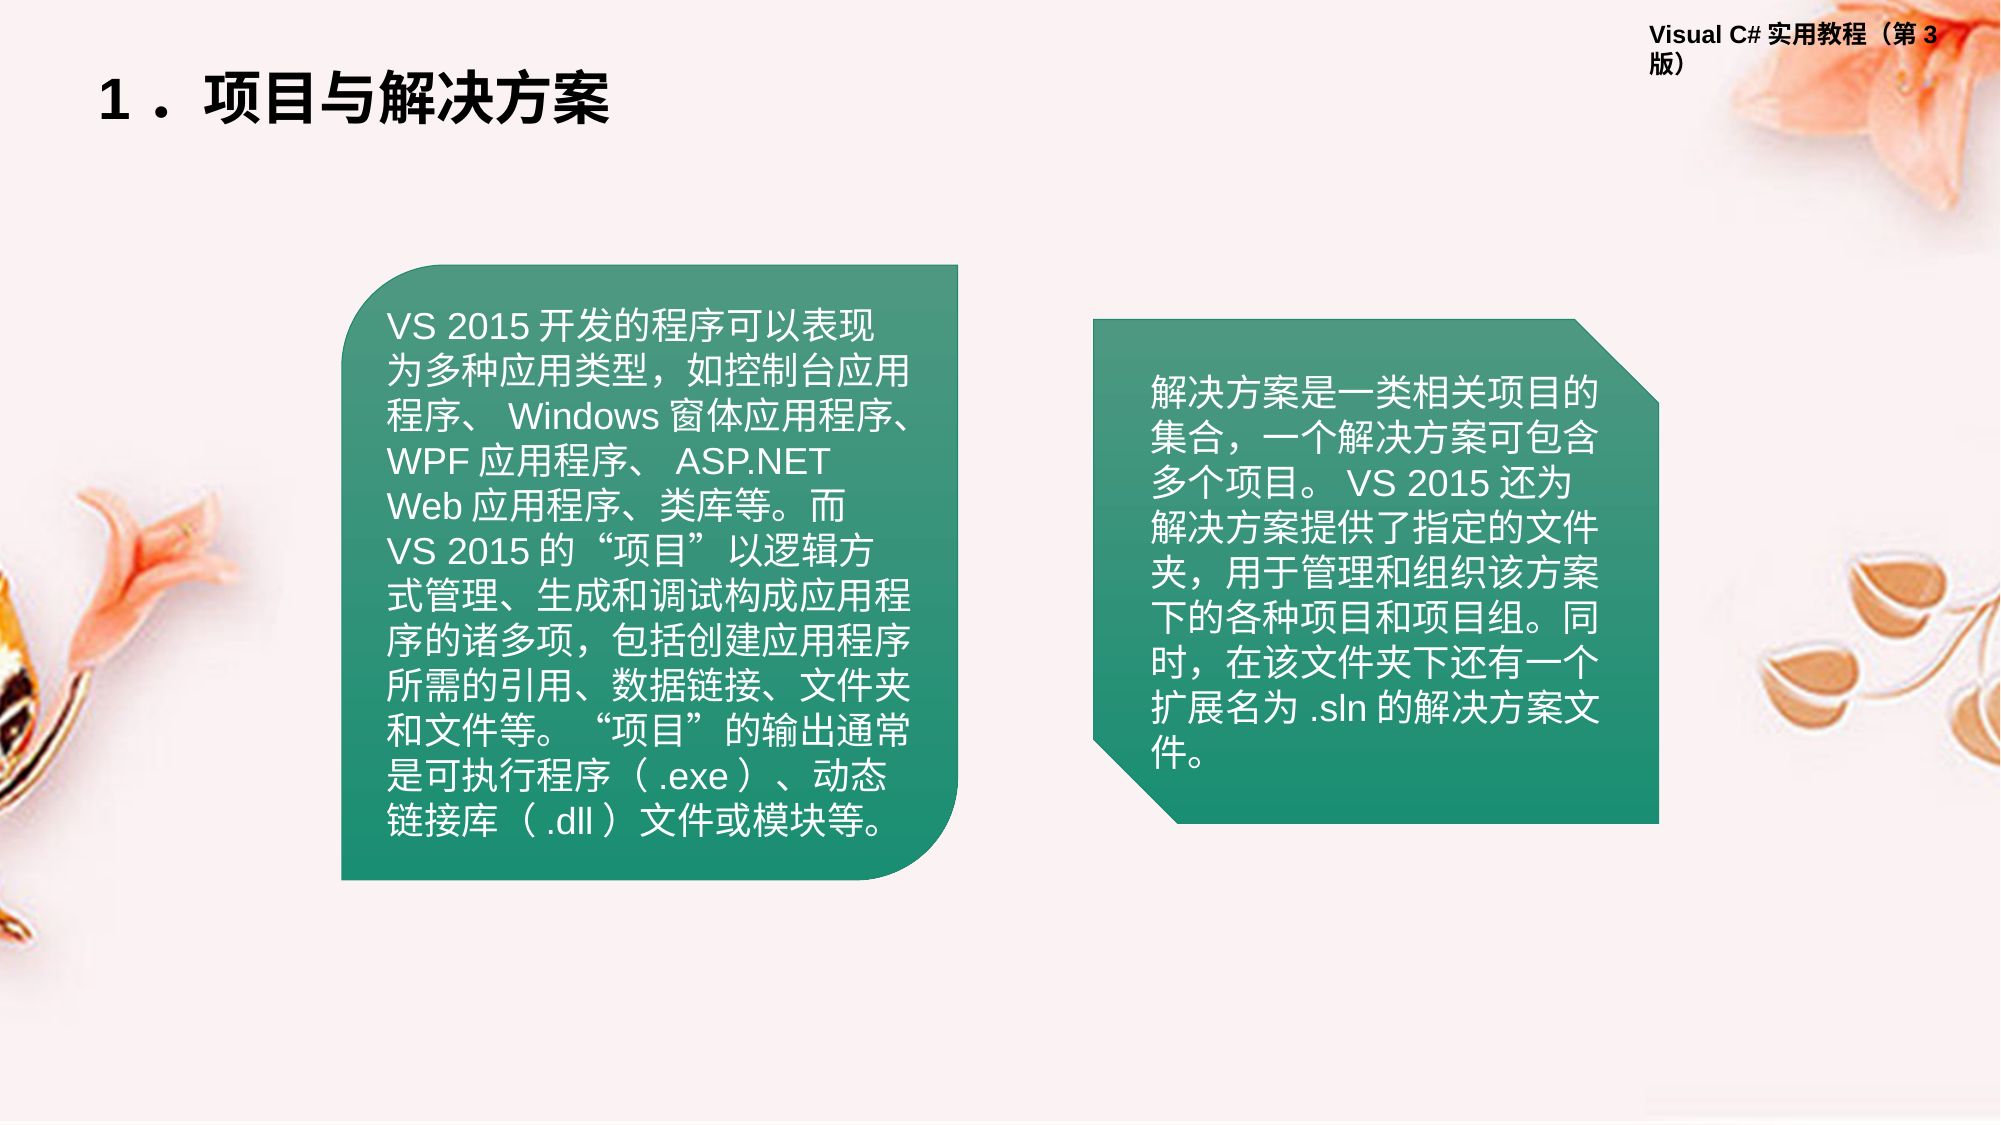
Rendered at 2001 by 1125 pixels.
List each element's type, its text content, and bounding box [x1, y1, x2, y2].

text_box VS 2015开发的程序可以表现为多种应用类型，如控制台应用程序、Windows窗体应用程序、WPF应用程序、ASP.NET Web应用程序、类库等。而VS 2015的“项目”以逻辑方式管理、生成和调试构成应用程序的诸多项，包括创建应用程序所需的引用、数据链接、文件夹和文件等。“项目”的输出通常是可执行程序（.exe）、动态链接库（.dll）文件或模块等。 [341, 264, 959, 881]
text_box 解决方案是一类相关项目的集合，一个解决方案可包含多个项目。VS 2015还为解决方案提供了指定的文件夹，用于管理和组织该方案下的各种项目和项目组。同时，在该文件夹下还有一个扩展名为.sln的解决方案文件。 [1093, 318, 1660, 824]
text_box 1．项目与解决方案 [83, 61, 728, 139]
picture [0, 0, 2001, 1125]
